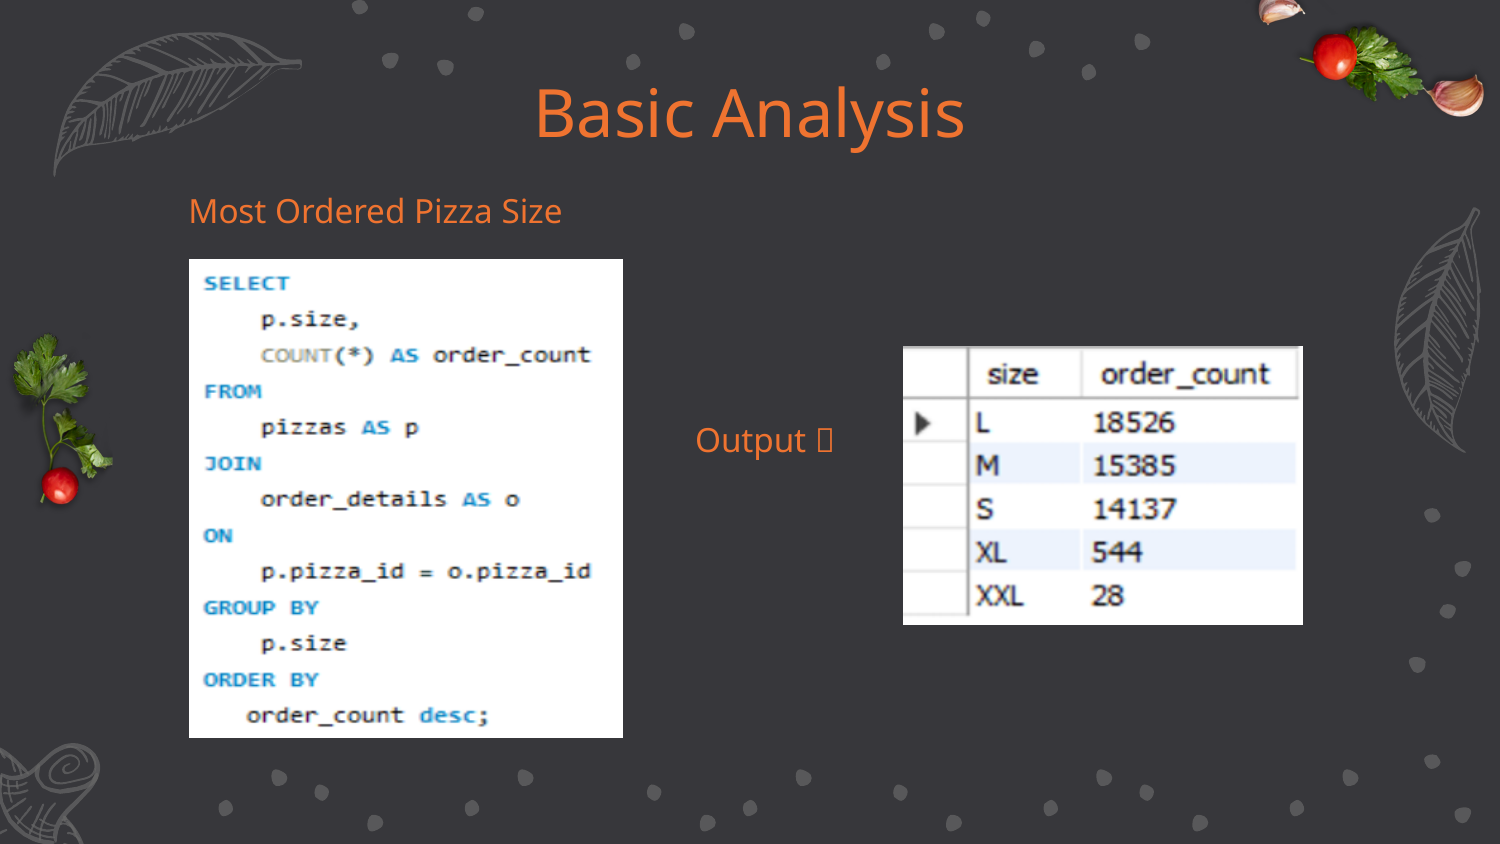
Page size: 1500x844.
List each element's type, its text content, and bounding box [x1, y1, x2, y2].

text_box Output  [680, 411, 888, 467]
picture [902, 346, 1303, 625]
list Most Ordered Pizza Size [116, 155, 1383, 779]
picture [5, 330, 113, 515]
picture [1245, 0, 1490, 121]
picture [189, 259, 624, 738]
title Basic Analysis [116, 86, 1383, 136]
